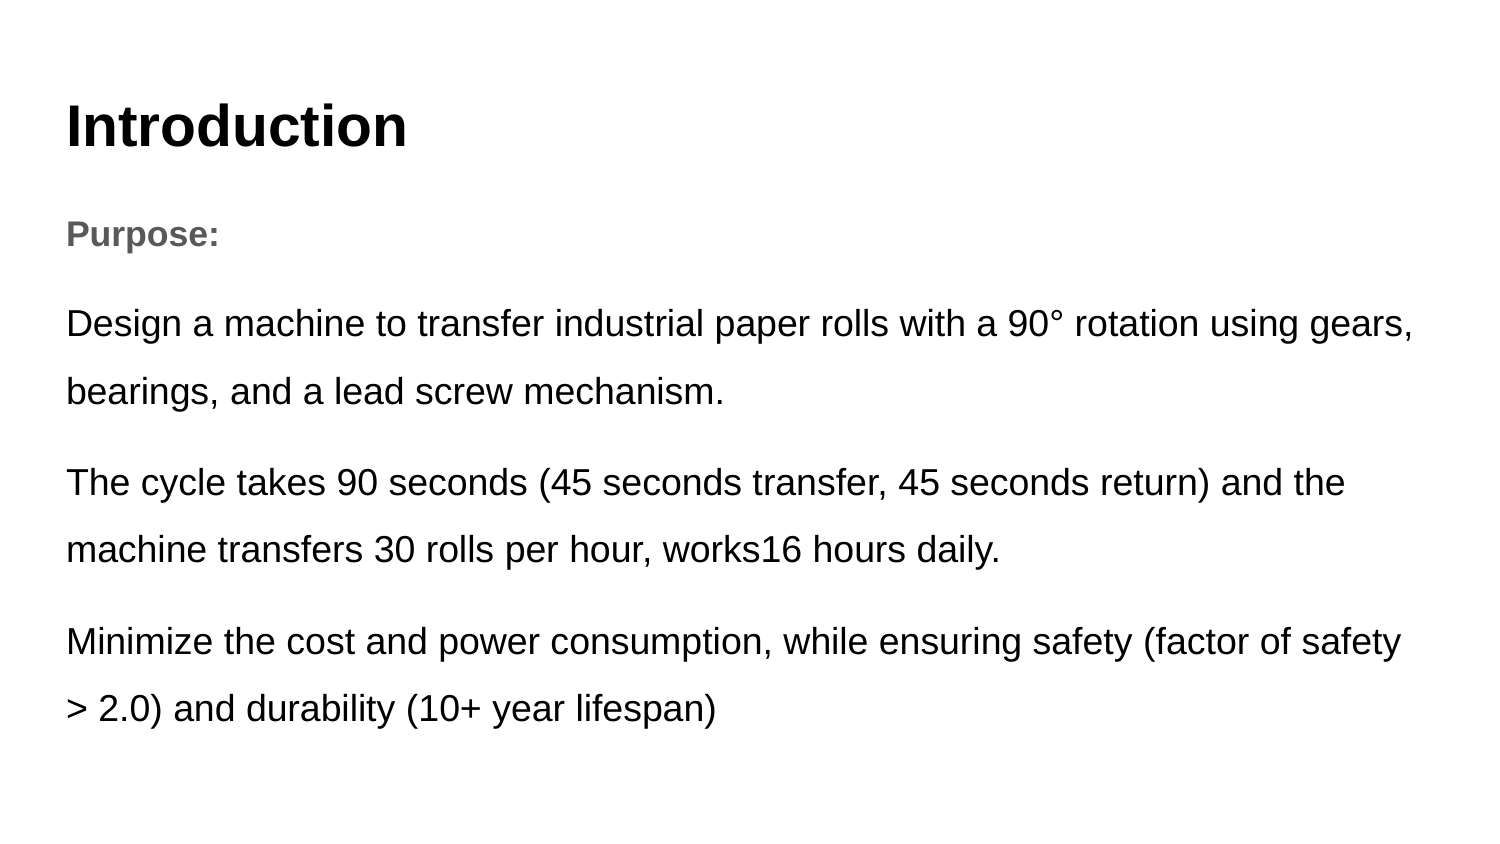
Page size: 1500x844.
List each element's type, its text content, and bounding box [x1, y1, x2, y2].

list Purpose: Design a machine to transfer industrial paper rolls with a 90° rotation using gears, bearings, and a lead screw mechanism. The cycle takes 90 seconds (45 seconds transfer, 45 seconds return) and the machine transfers 30 rolls per hour, works16 hours daily. Minimize the cost and power consumption, while ensuring safety (factor of safety > 2.0) and durability (10+ year lifespan) [51, 189, 1449, 750]
title Introduction [51, 72, 1449, 167]
